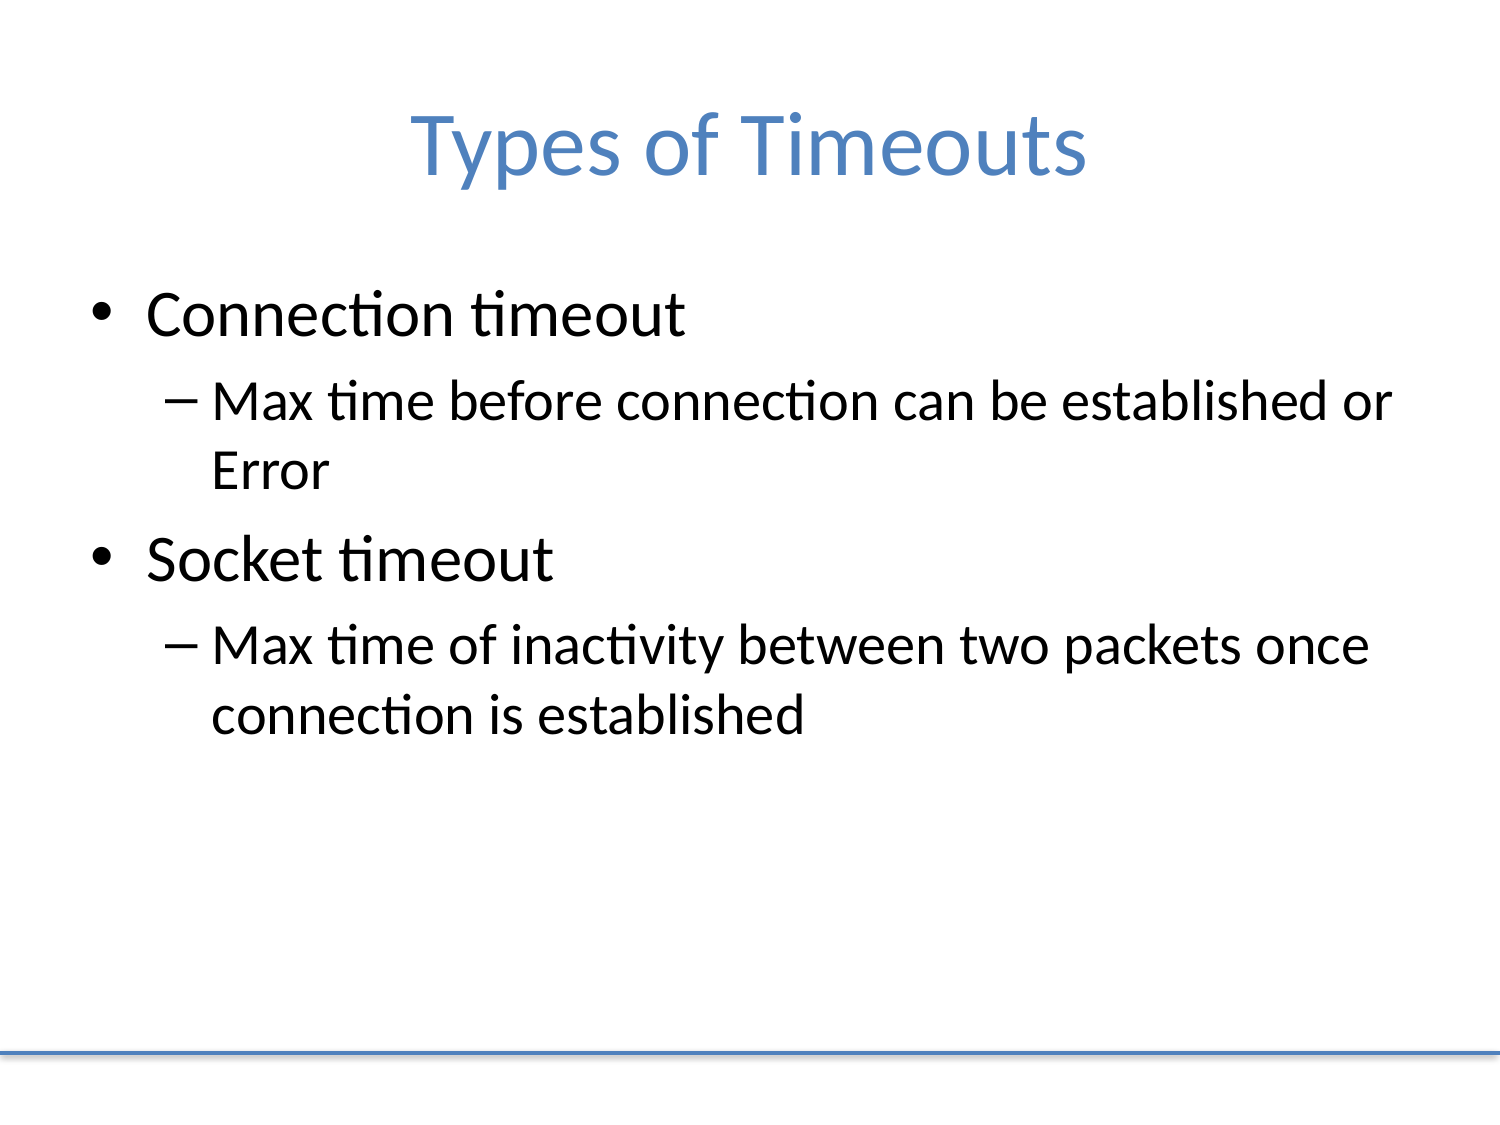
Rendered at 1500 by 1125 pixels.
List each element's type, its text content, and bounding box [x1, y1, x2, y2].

list Connection timeout Max time before connection can be established or Error Socket timeout Max time of inactivity between two packets once connection is established [75, 262, 1425, 1005]
title Types of Timeouts [75, 45, 1425, 233]
